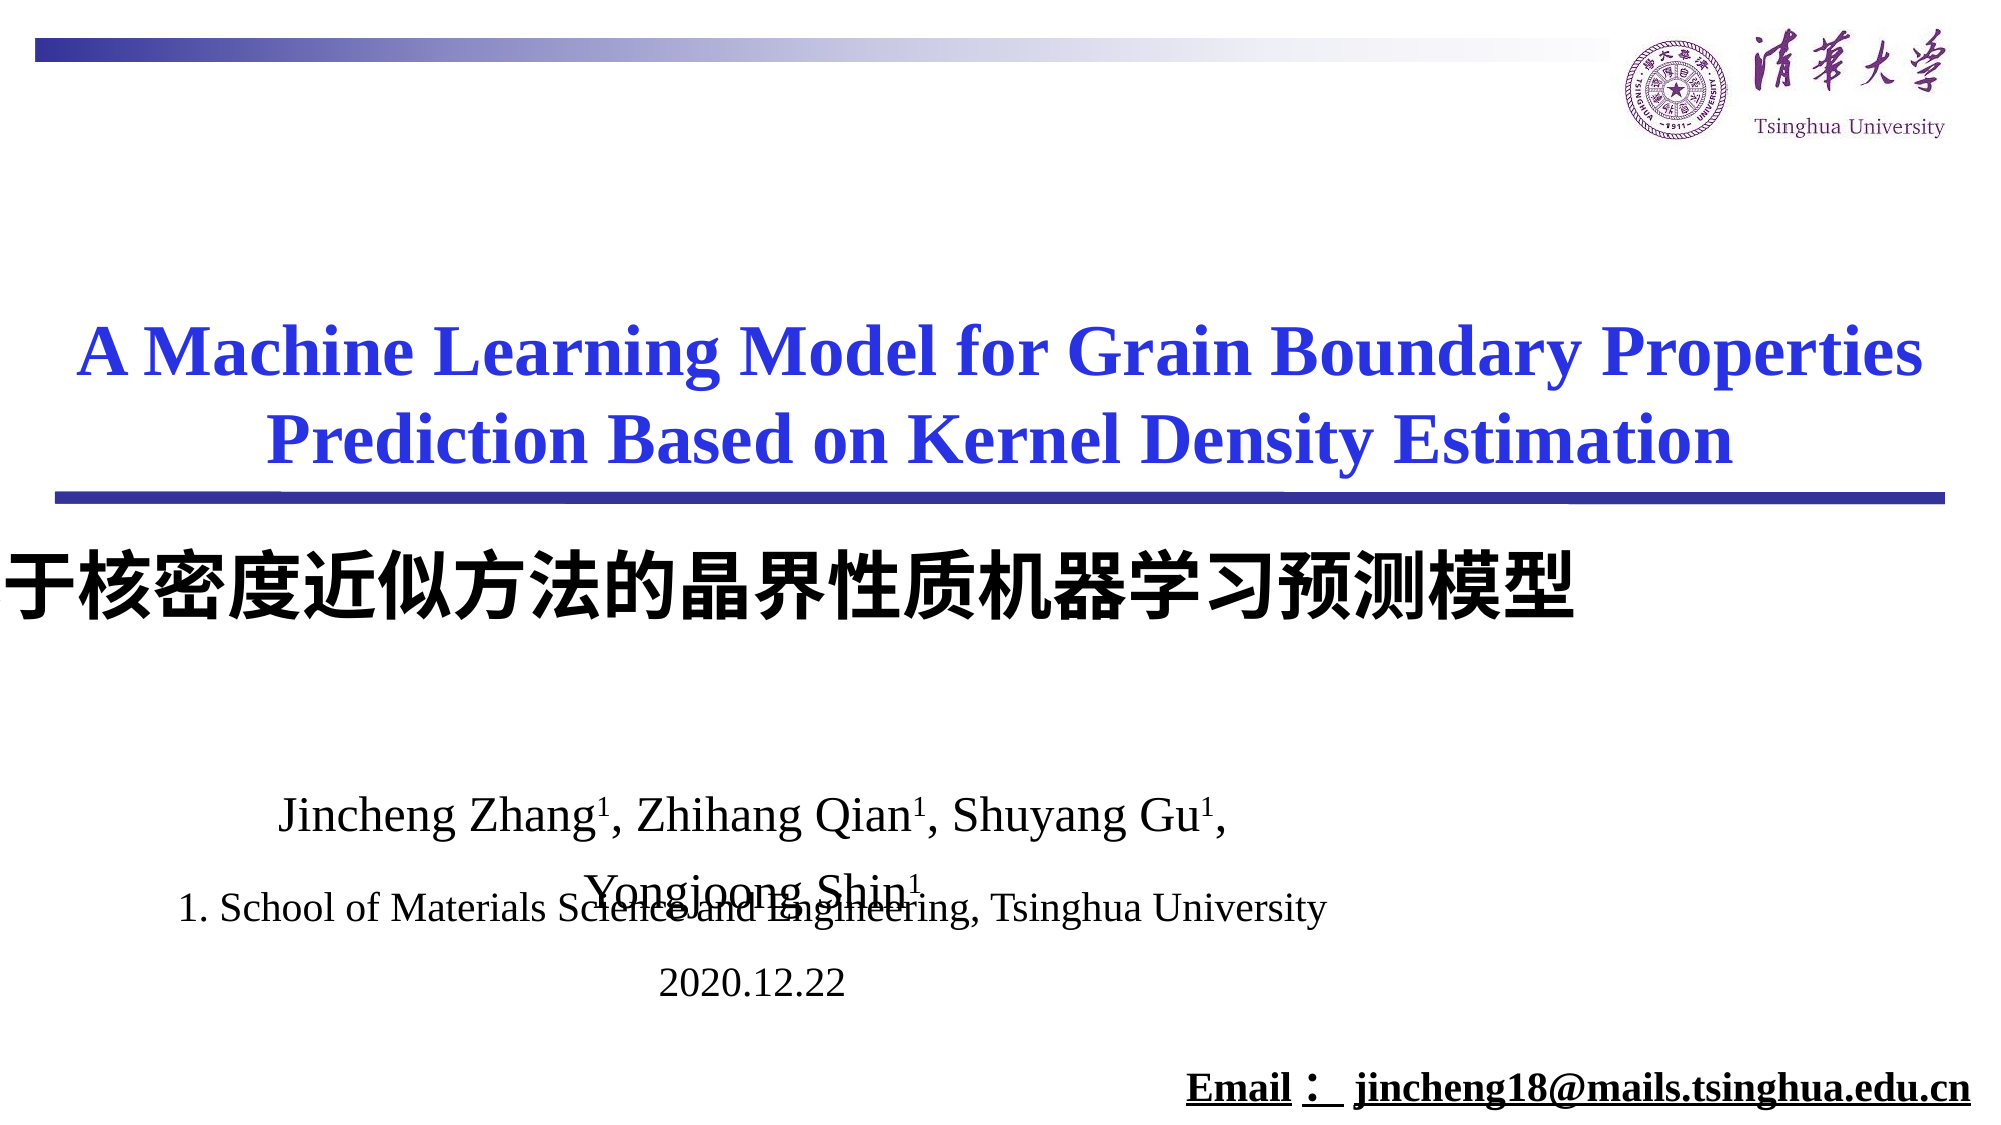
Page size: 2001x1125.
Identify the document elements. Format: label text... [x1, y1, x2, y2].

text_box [120, 760, 1880, 1015]
text_box Email：jincheng18@mails.tsinghua.edu.cn [866, 1052, 1986, 1117]
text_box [34, 12, 1963, 155]
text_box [54, 300, 1946, 638]
